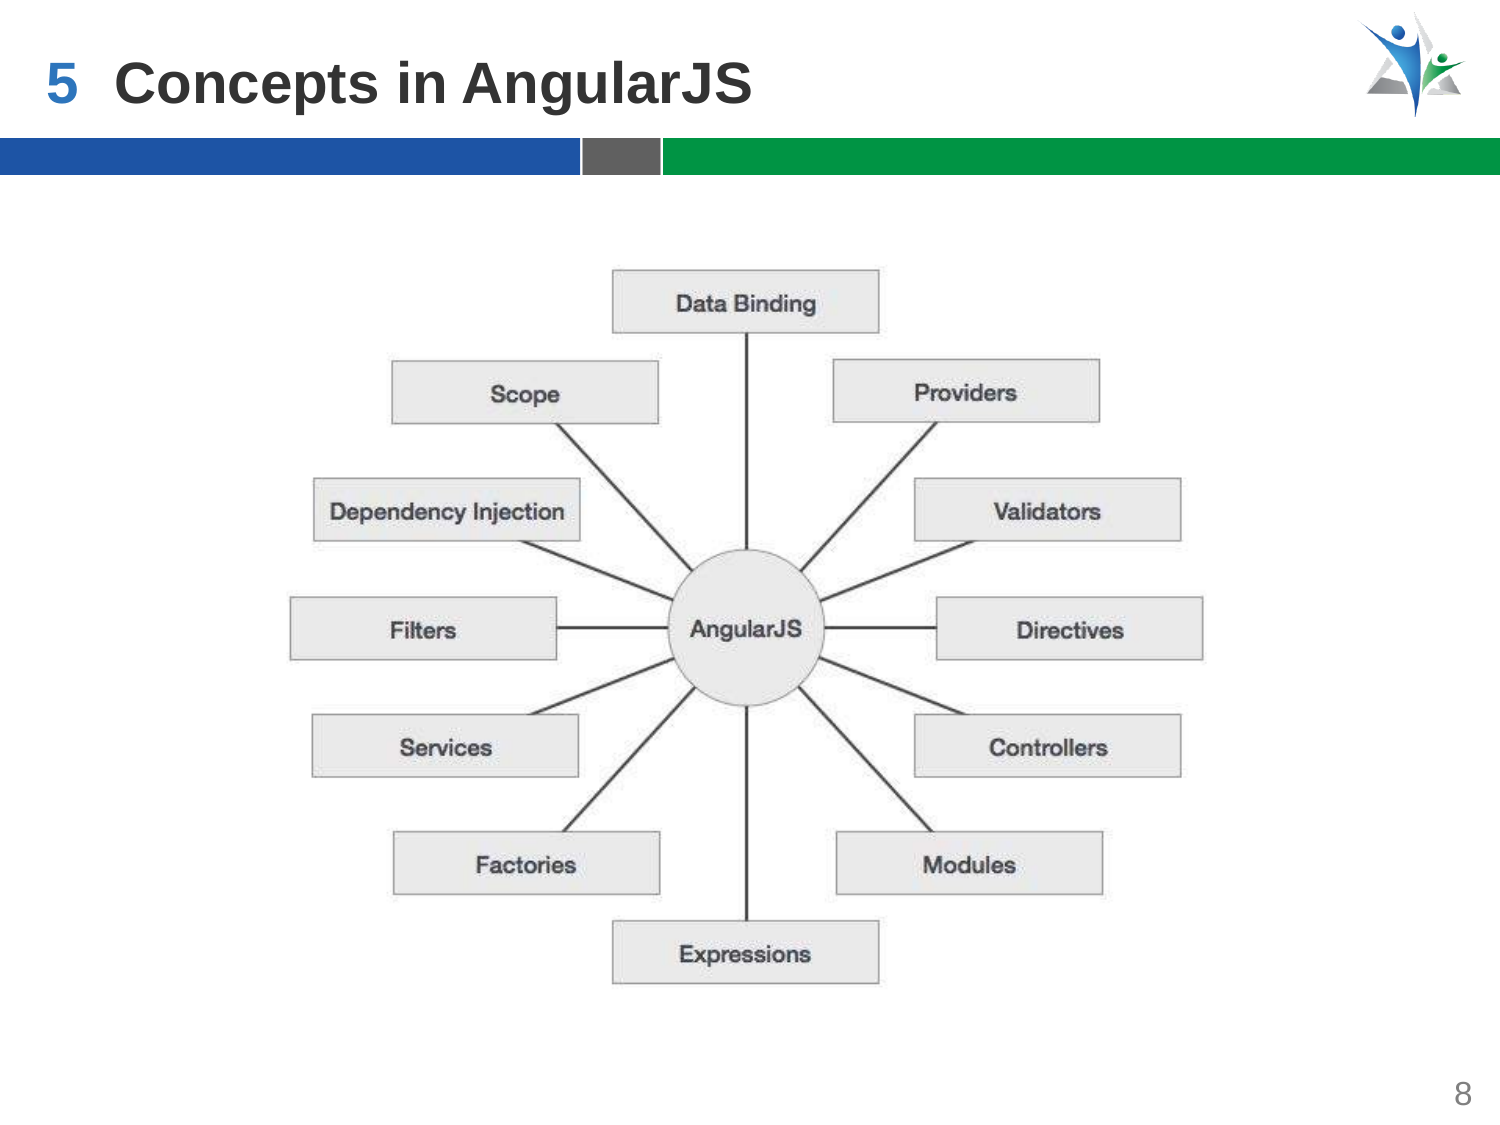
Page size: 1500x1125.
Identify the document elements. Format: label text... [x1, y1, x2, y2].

list 5 [24, 37, 99, 124]
list Concepts in AngularJS [99, 37, 1413, 124]
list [279, 262, 1221, 998]
picture [0, 138, 1500, 175]
picture [1350, 12, 1476, 117]
